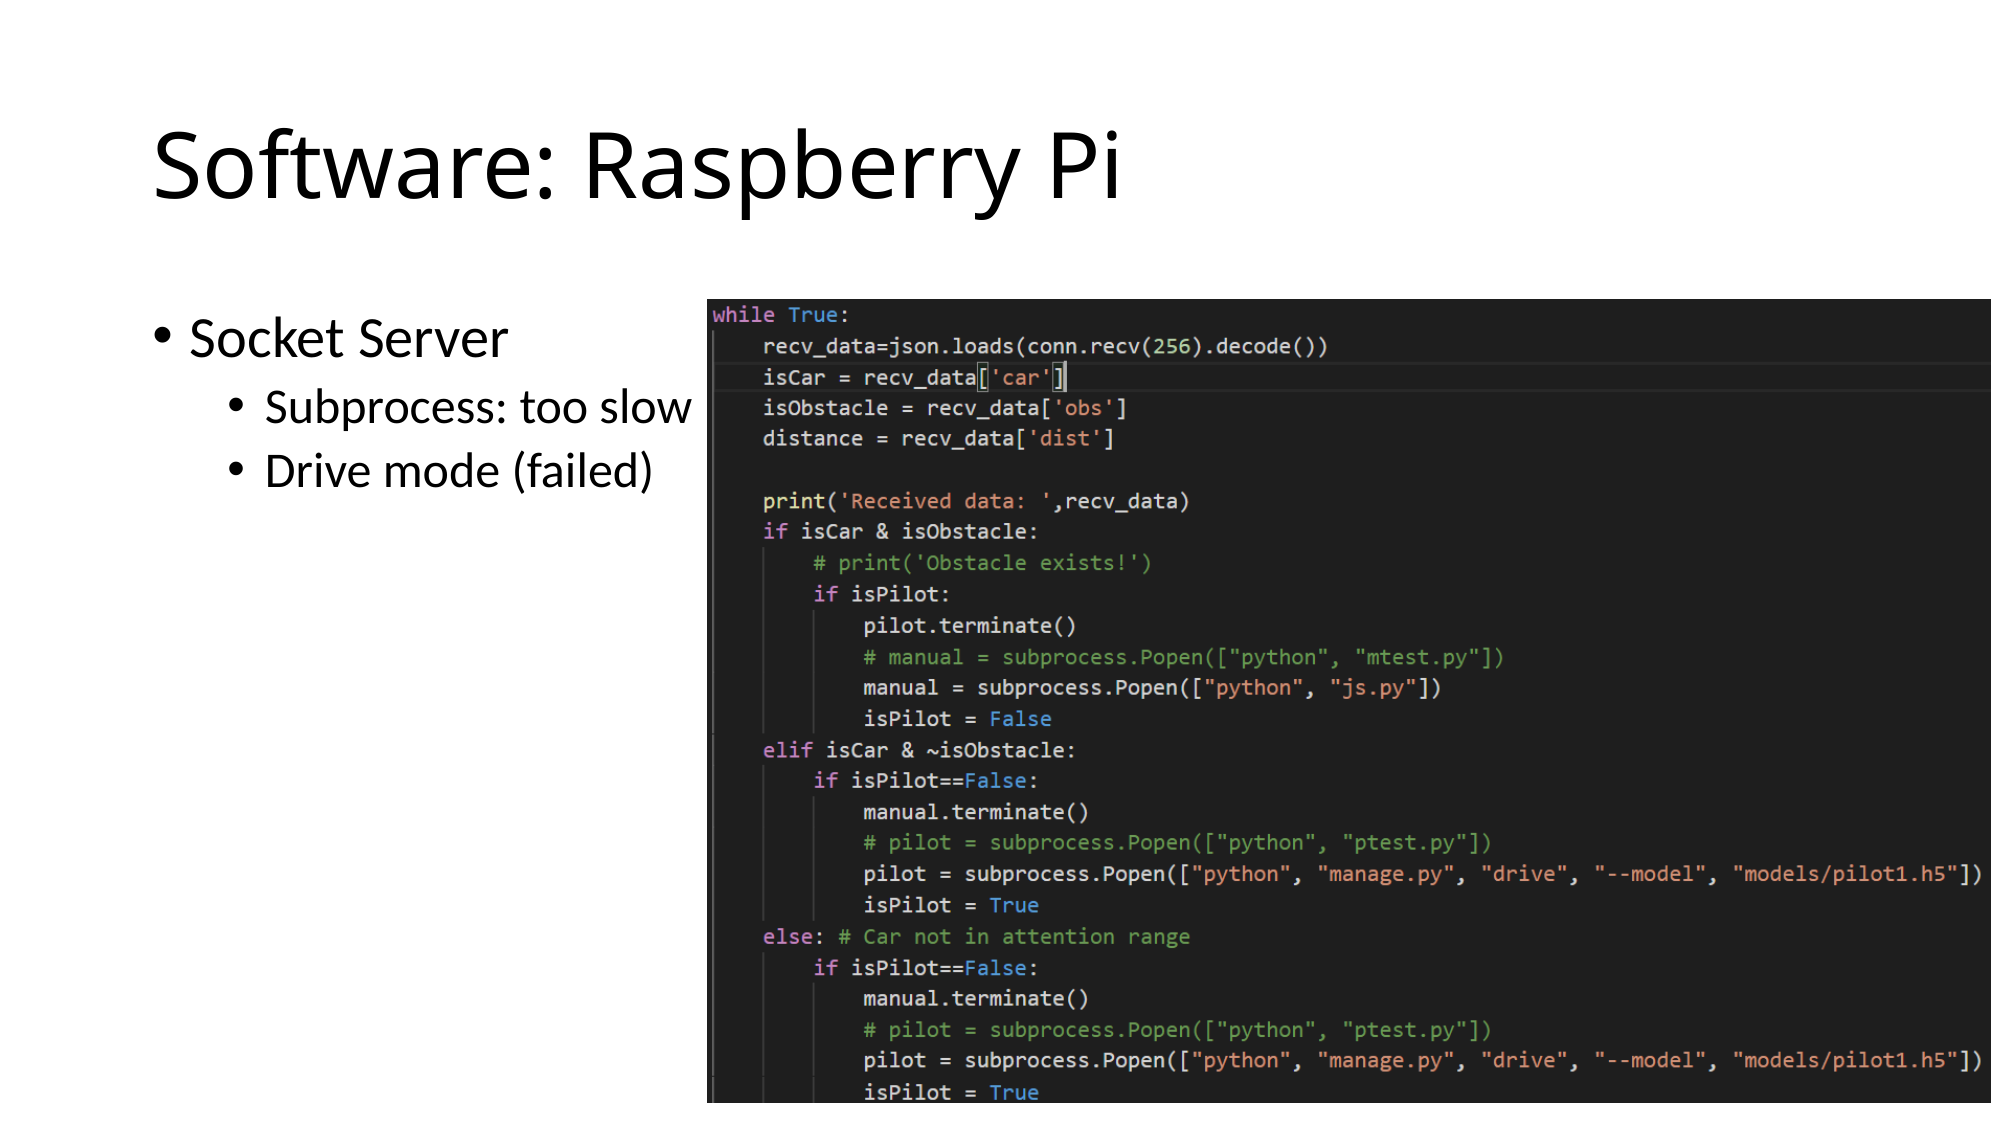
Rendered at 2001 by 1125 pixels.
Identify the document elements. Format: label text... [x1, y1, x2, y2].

picture [707, 299, 1991, 1103]
title Software: Raspberry Pi [137, 59, 1863, 278]
list Socket Server Subprocess: too slow Drive mode (failed) [137, 299, 707, 1014]
